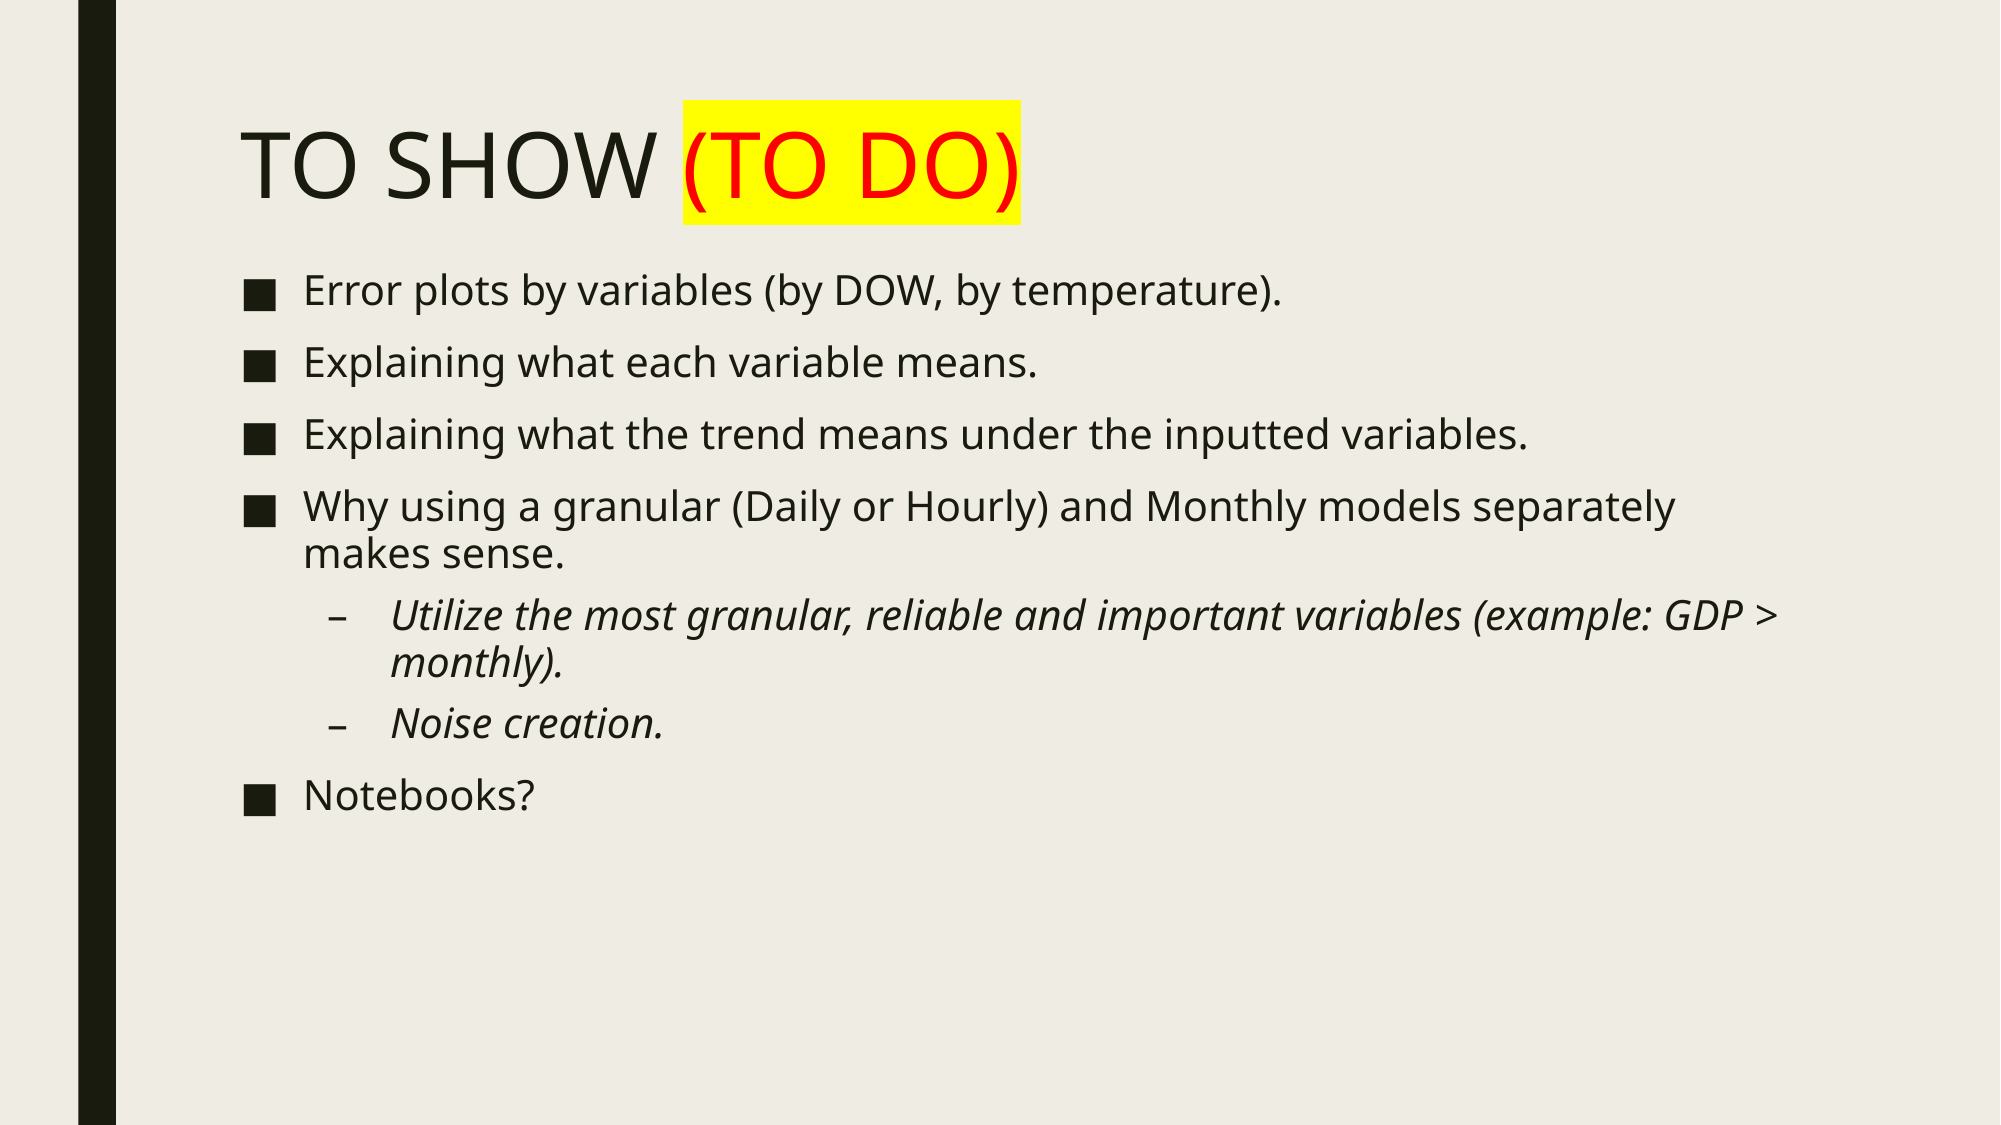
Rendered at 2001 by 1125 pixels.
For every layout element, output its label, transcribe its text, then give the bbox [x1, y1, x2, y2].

title TO SHOW (TO DO) [225, 112, 1800, 246]
list Error plots by variables (by DOW, by temperature). Explaining what each variable means. Explaining what the trend means under the inputted variables. Why using a granular (Daily or Hourly) and Monthly models separately makes sense. Utilize the most granular, reliable and important variables (example: GDP > monthly). Noise creation. Notebooks? [225, 260, 1800, 963]
